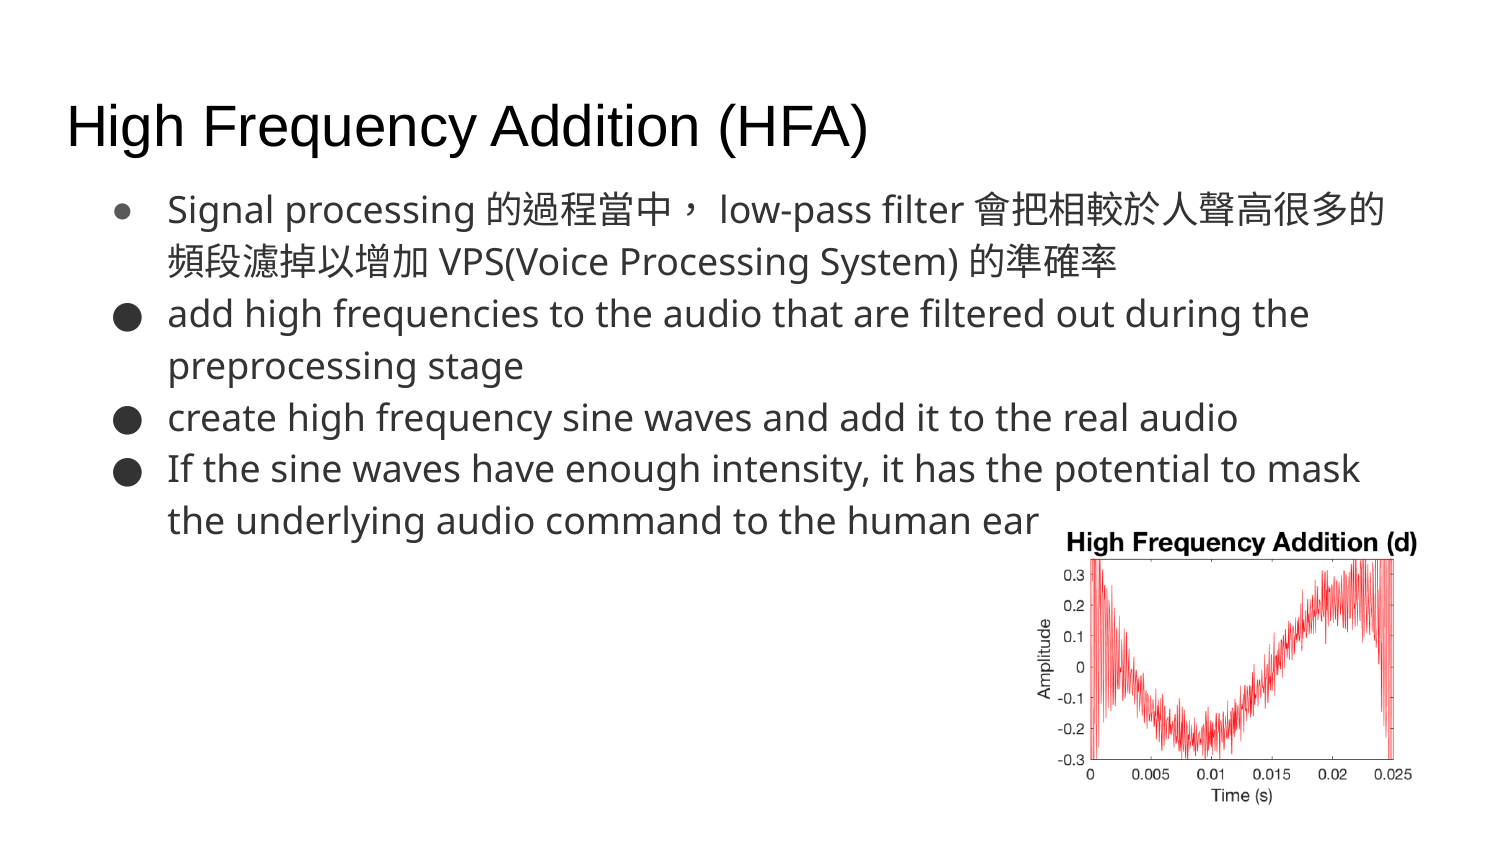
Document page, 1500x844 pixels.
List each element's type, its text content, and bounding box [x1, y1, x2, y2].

title High Frequency Addition (HFA) [51, 72, 1449, 167]
picture [1031, 526, 1427, 818]
list Signal processing的過程當中，low-pass filter會把相較於人聲高很多的頻段濾掉以增加VPS(Voice Processing System)的準確率 add high frequencies to the audio that are filtered out during the preprocessing stage create high frequency sine waves and add it to the real audio If the sine waves have enough intensity, it has the potential to mask the underlying audio command to the human ear. [77, 164, 1427, 679]
